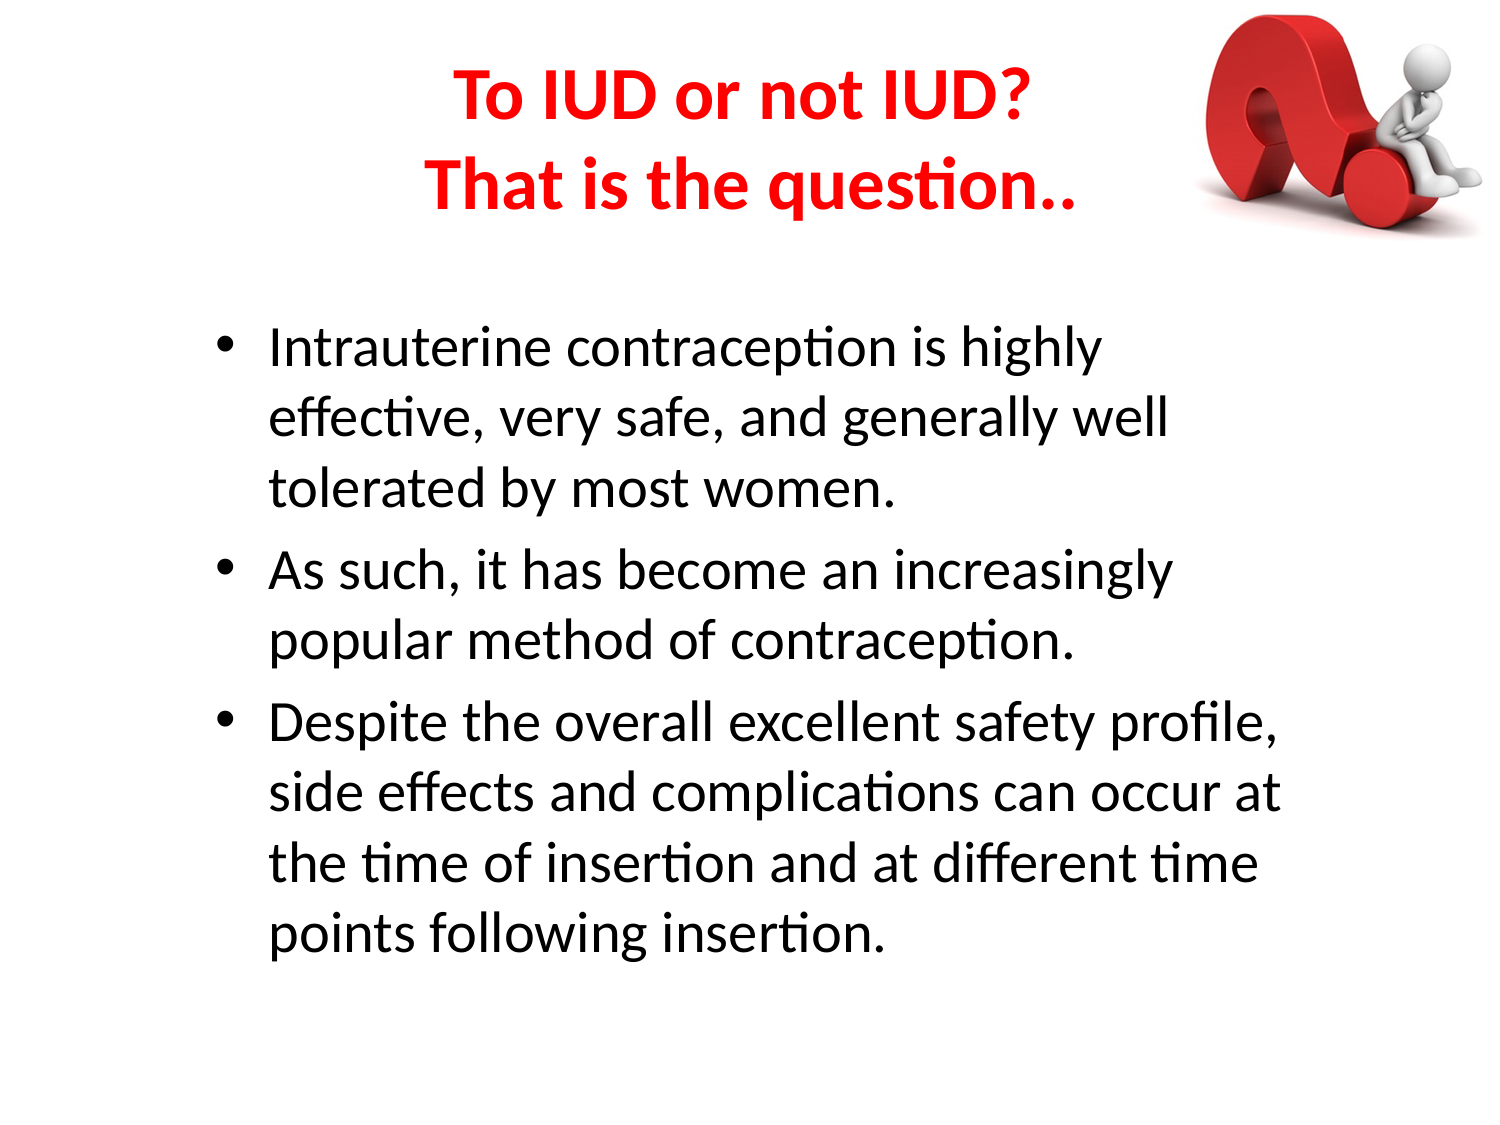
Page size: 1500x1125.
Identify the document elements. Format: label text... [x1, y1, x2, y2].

picture [1187, 0, 1500, 256]
list Intrauterine contraception is highly effective, very safe, and generally well tolerated by most women. As such, it has become an increasingly popular method of contraception. Despite the overall excellent safety profile, side effects and complications can occur at the time of insertion and at different time points following insertion. [200, 299, 1333, 978]
text_box To IUD or not IUD? That is the question.. [249, 37, 1238, 323]
